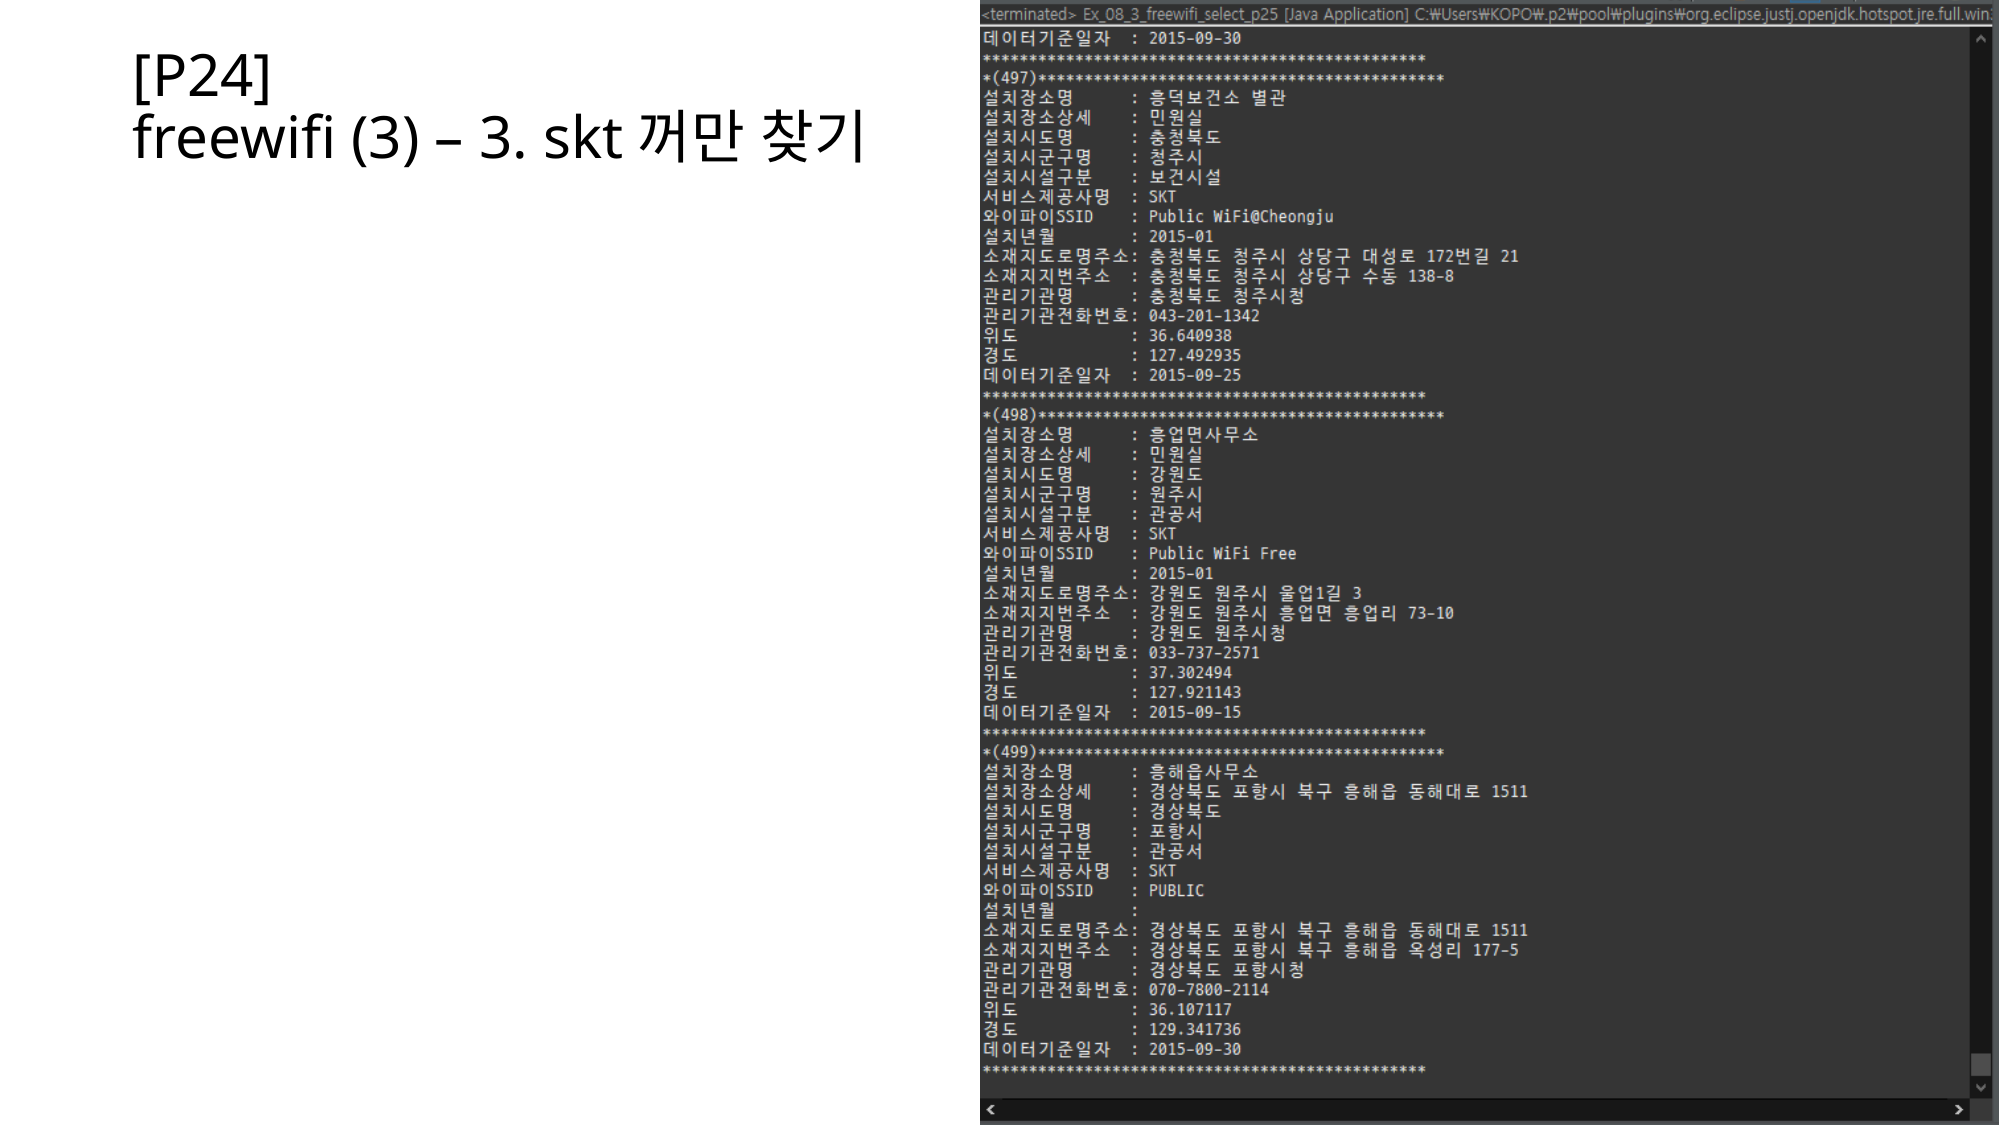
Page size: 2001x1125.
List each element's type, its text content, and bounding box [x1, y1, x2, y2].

text_box [P24] freewifi (3) – 3. skt꺼만 찾기 [117, 0, 980, 218]
picture [980, 0, 1999, 1125]
